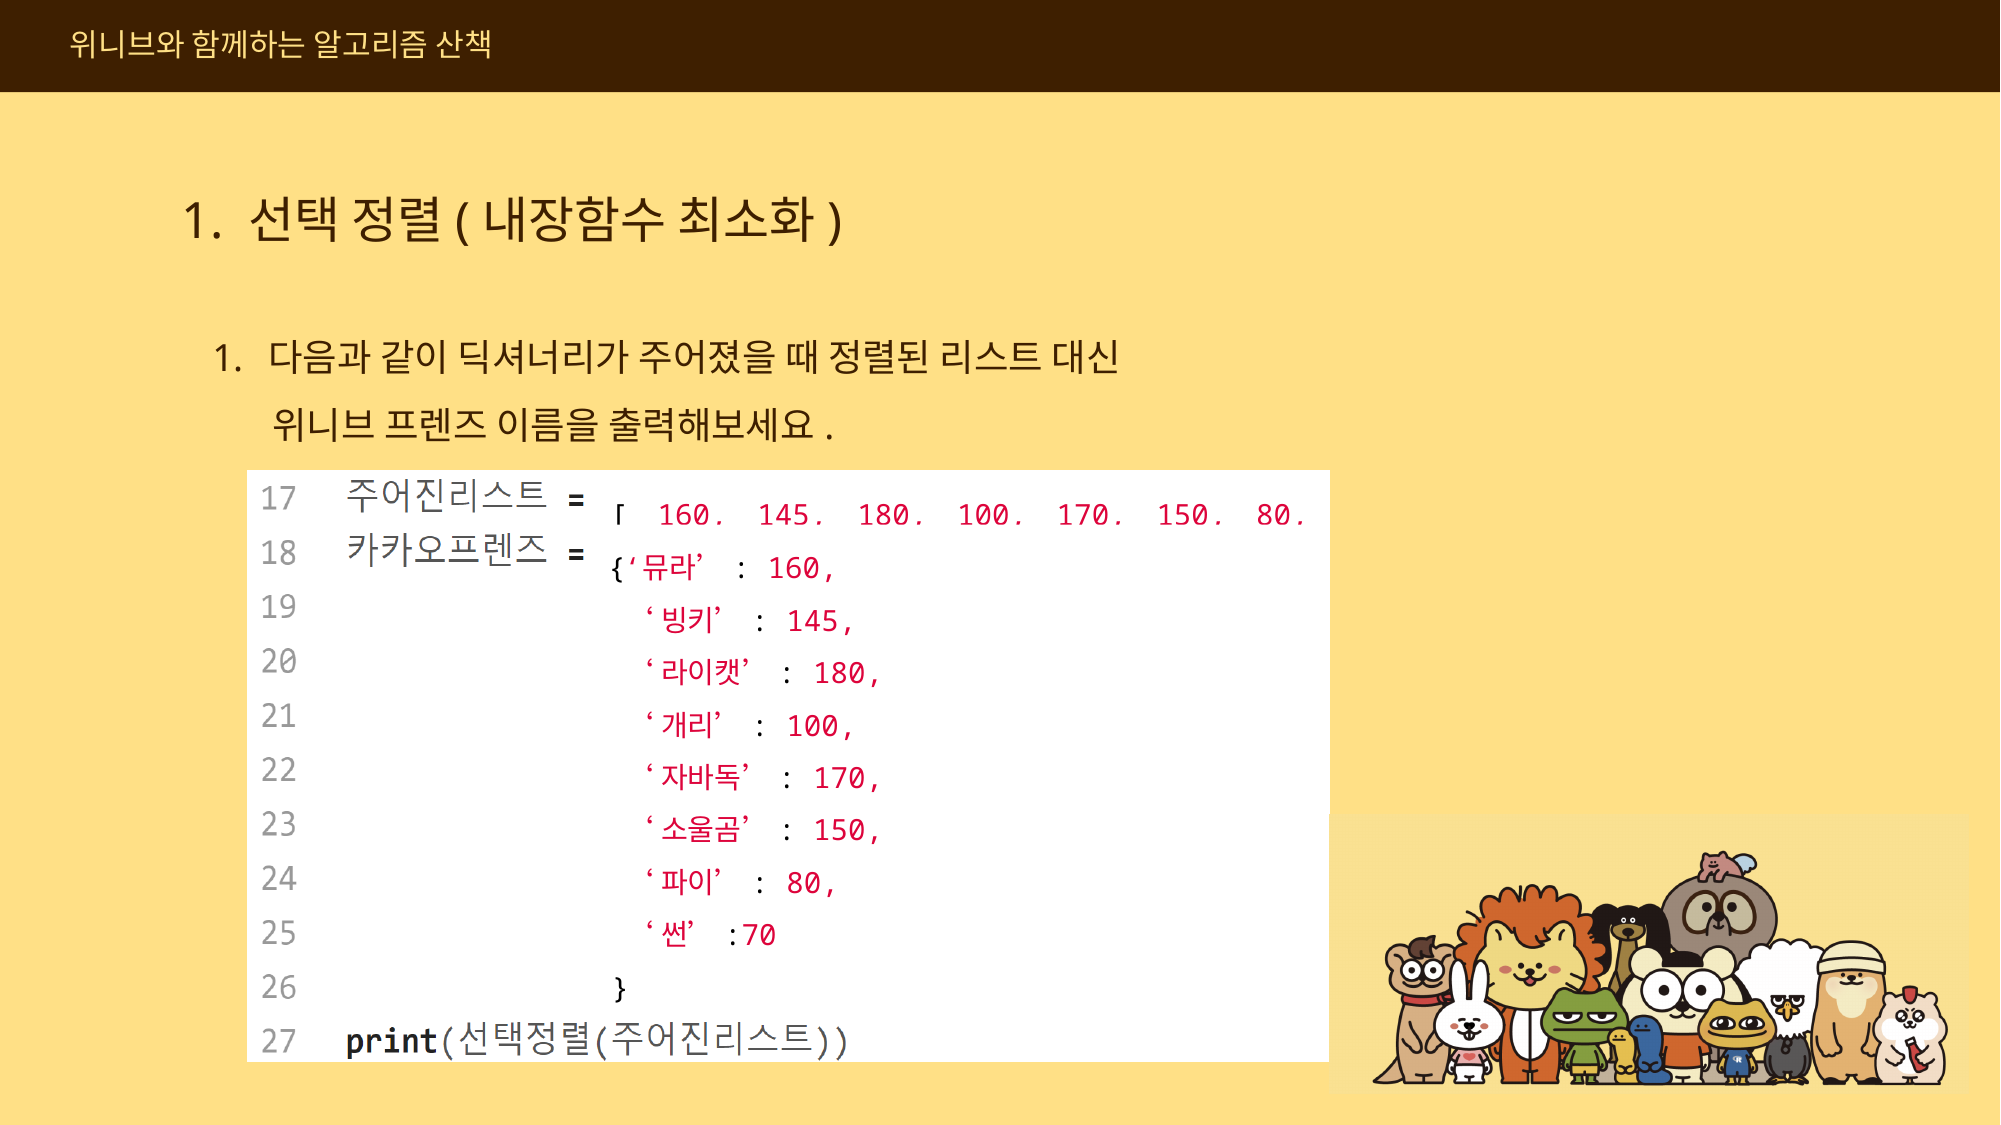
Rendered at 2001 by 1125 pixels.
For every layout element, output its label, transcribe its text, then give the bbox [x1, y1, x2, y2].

text_box 다음과 같이 딕셔너리가 주어졌을 때 정렬된 리스트 대신 위니브 프렌즈 이름을 출력해보세요. [197, 304, 1497, 455]
text_box 위니브와 함께하는 알고리즘 산책 [54, 17, 805, 71]
text_box 1. 선택 정렬(내장함수 최소화) [166, 181, 1497, 257]
text_box [0, 0, 2000, 91]
picture [246, 470, 1970, 1094]
